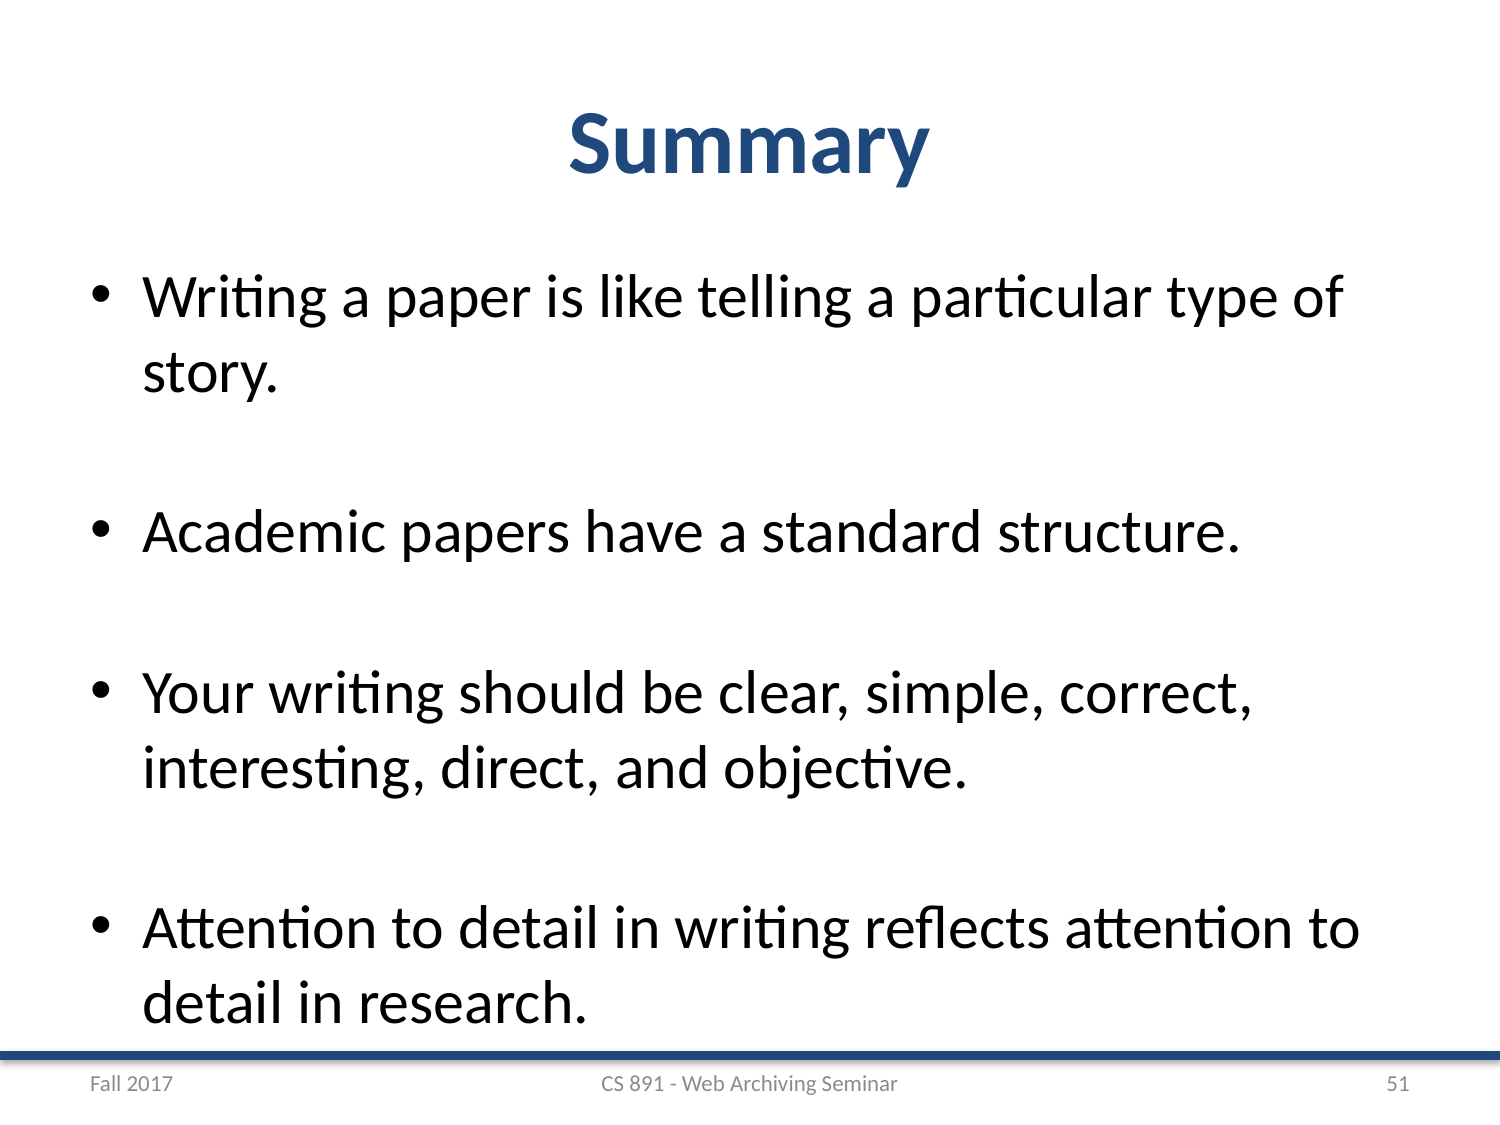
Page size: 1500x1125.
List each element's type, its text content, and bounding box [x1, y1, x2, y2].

slide_number Fall 2017 [75, 1062, 425, 1103]
list Writing a paper is like telling a particular type of story. Academic papers have a standard structure. Your writing should be clear, simple, correct, interesting, direct, and objective. Attention to detail in writing reflects attention to detail in research. [75, 248, 1425, 1049]
footer CS 891 - Web Archiving Seminar [512, 1062, 988, 1103]
slide_number 51 [1074, 1062, 1425, 1103]
title Summary [75, 58, 1425, 215]
